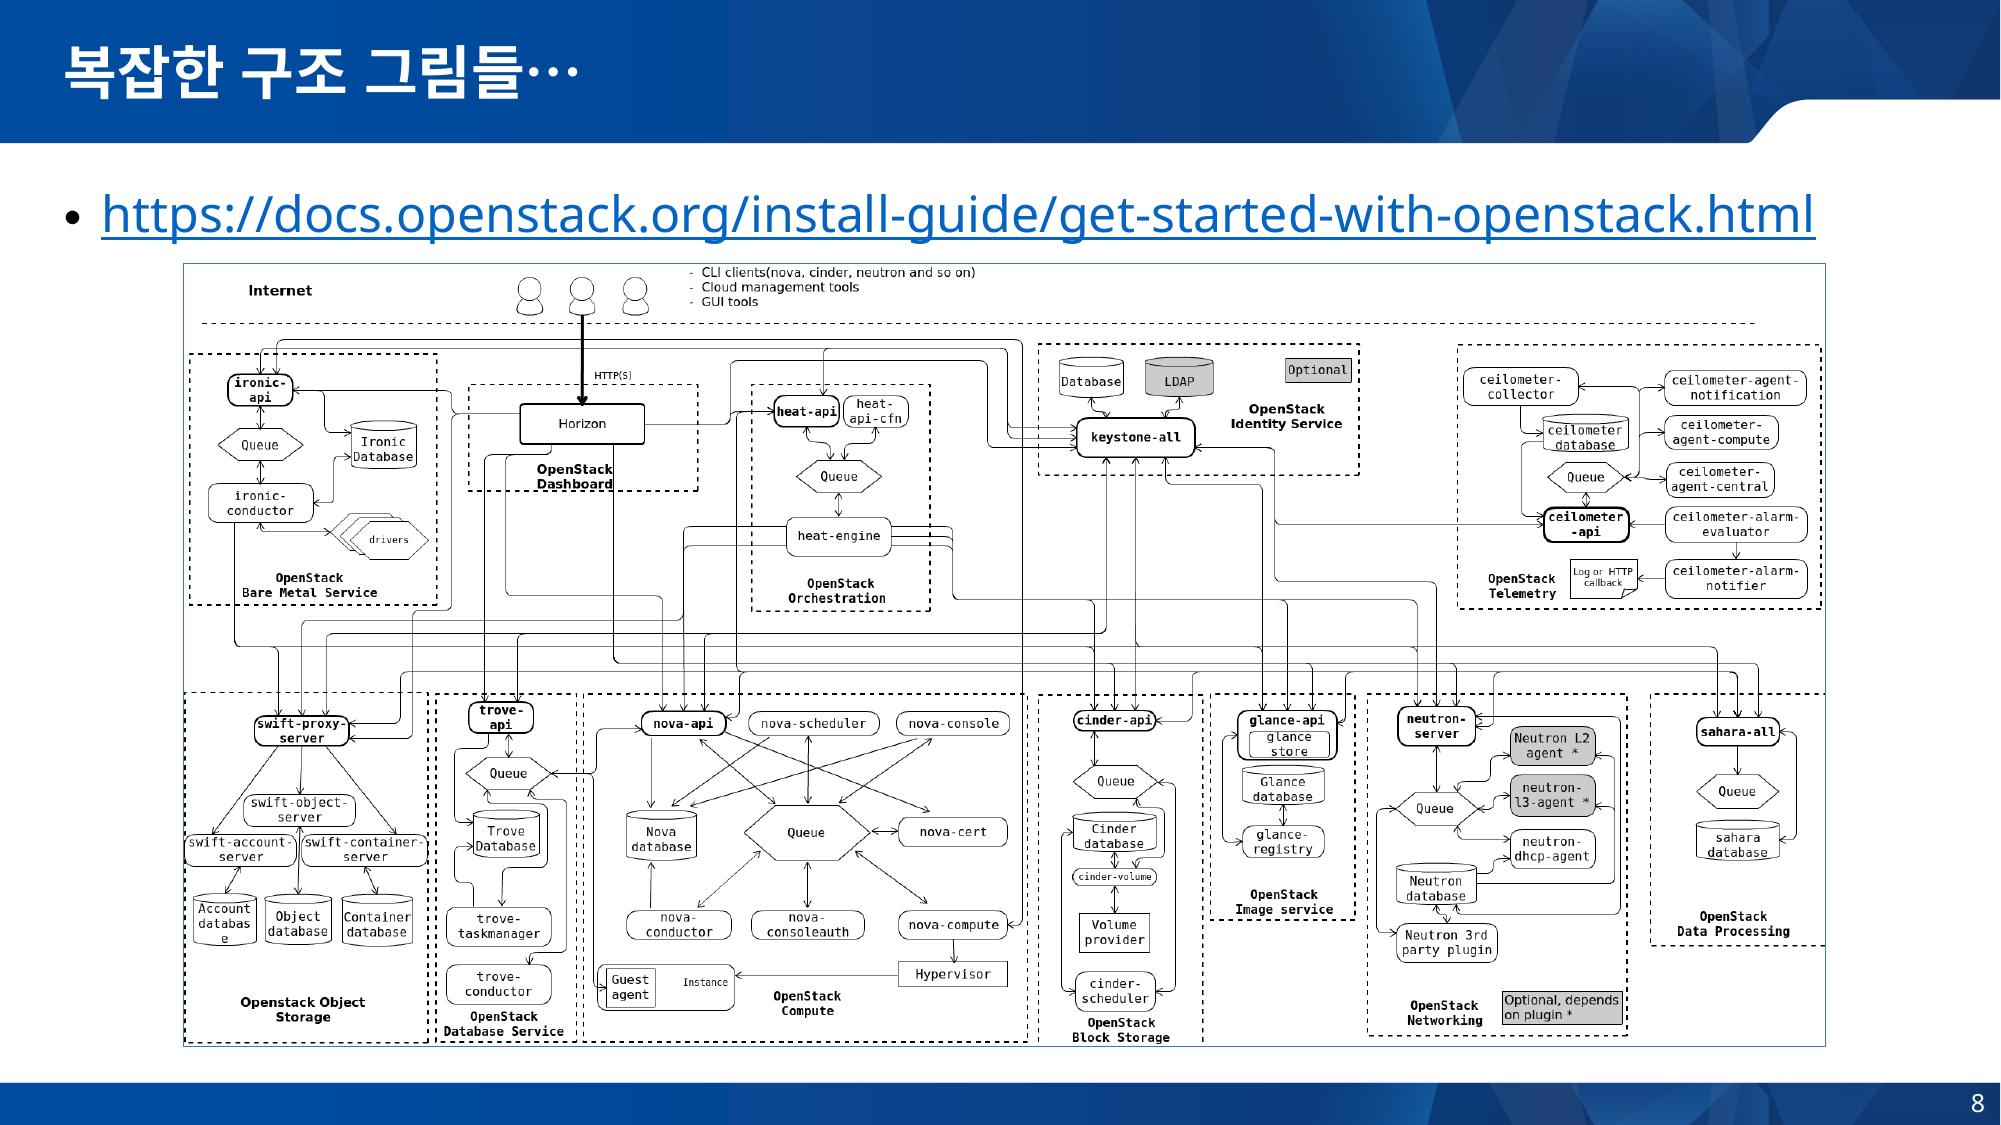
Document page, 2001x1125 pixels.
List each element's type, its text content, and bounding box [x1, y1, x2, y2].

picture [0, 0, 2001, 1125]
list https://docs.openstack.org/install-guide/get-started-with-openstack.html [48, 158, 1961, 1069]
title 복잡한 구조 그림들… [48, 31, 1961, 120]
slide_number 8 [1787, 1084, 2000, 1125]
